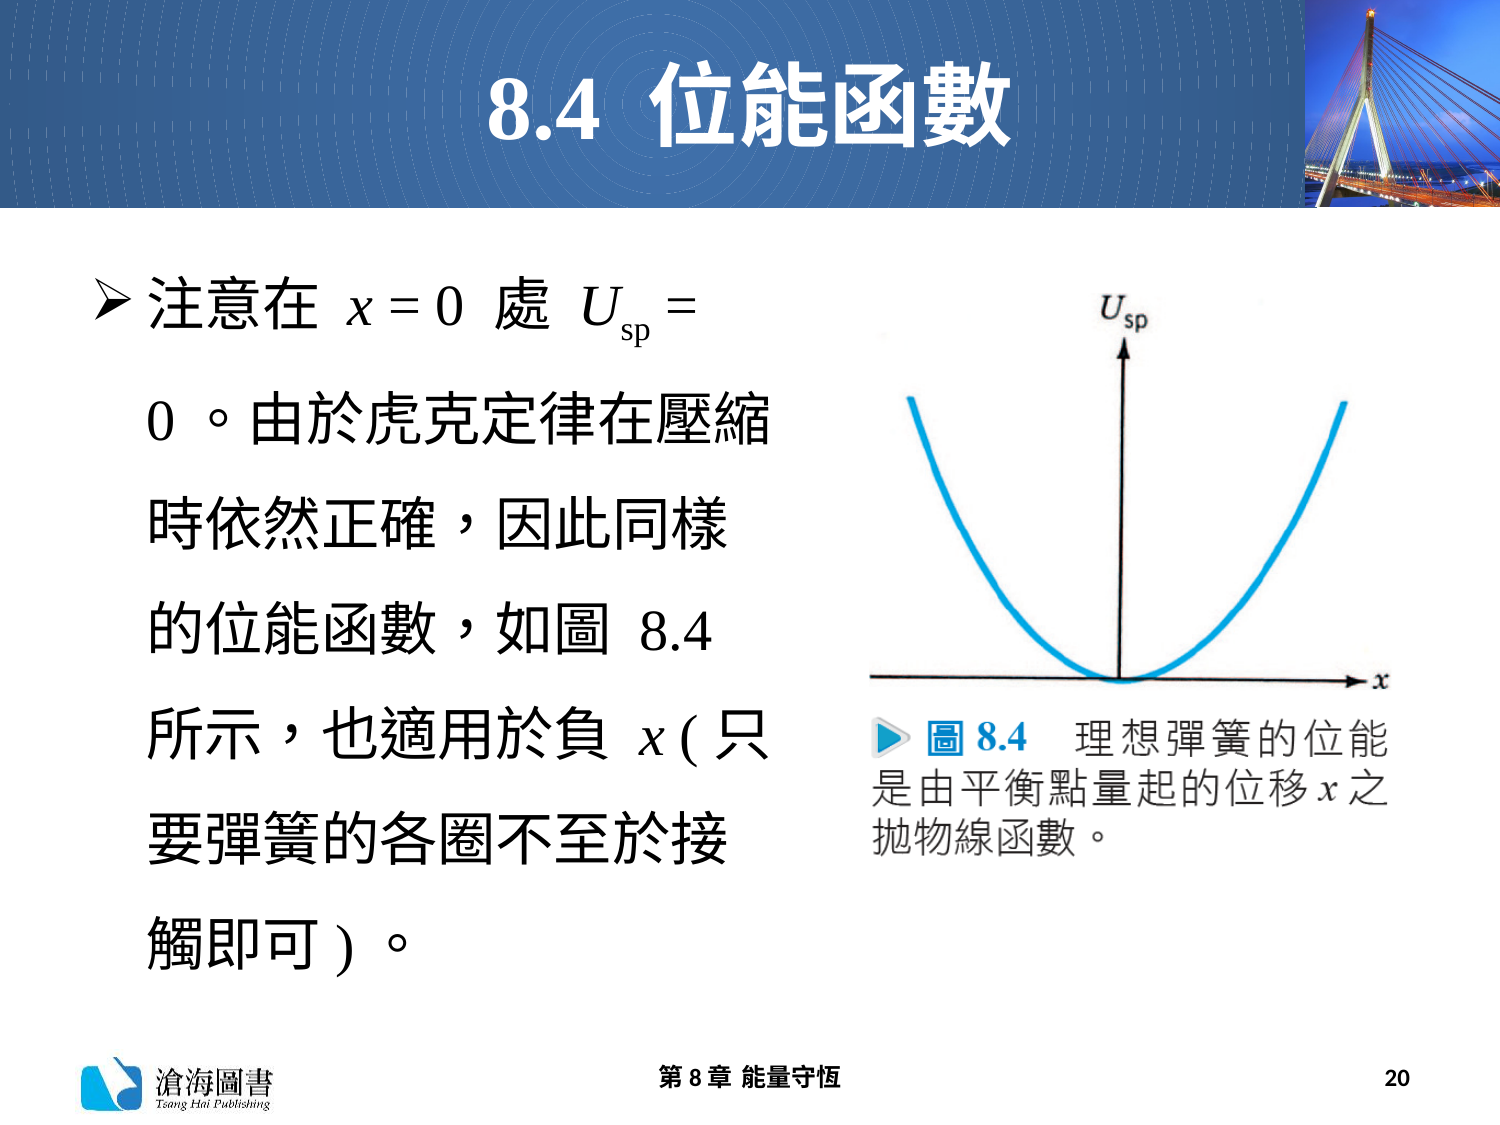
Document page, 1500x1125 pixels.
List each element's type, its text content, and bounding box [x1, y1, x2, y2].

footer 第8章 能量守恆 [512, 1046, 988, 1107]
list 注意在 x = 0 處 Usp = 0。由於虎克定律在壓縮時依然正確，因此同樣的位能函數，如圖 8.4 所示，也適用於負 x (只要彈簧的各圈不至於接觸即可)。 [75, 219, 798, 1047]
title 8.4 位能函數 [75, 21, 1425, 185]
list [856, 278, 1397, 871]
picture [1305, 0, 1500, 207]
picture [75, 1049, 274, 1118]
slide_number 20 [1074, 1046, 1425, 1107]
